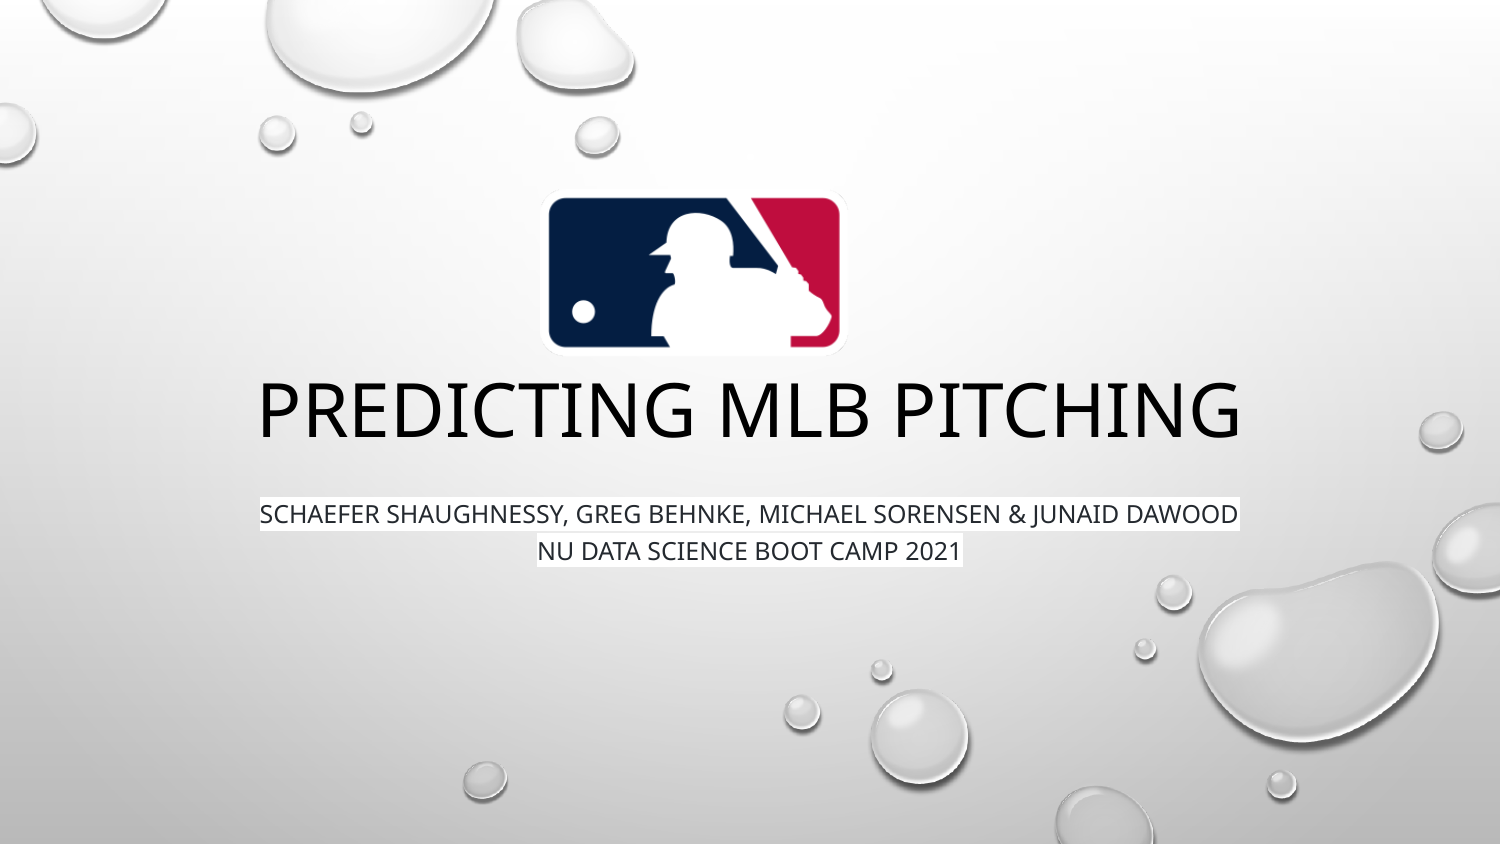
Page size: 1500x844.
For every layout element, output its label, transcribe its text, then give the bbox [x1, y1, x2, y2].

title Predicting MLB Pitching [215, 160, 1285, 469]
subtitle Schaefer Shaughnessy, Greg Behnke, Michael Sorensen & Junaid Dawood NU Data Science Boot Camp 2021 [215, 478, 1285, 647]
picture [0, 0, 1500, 844]
